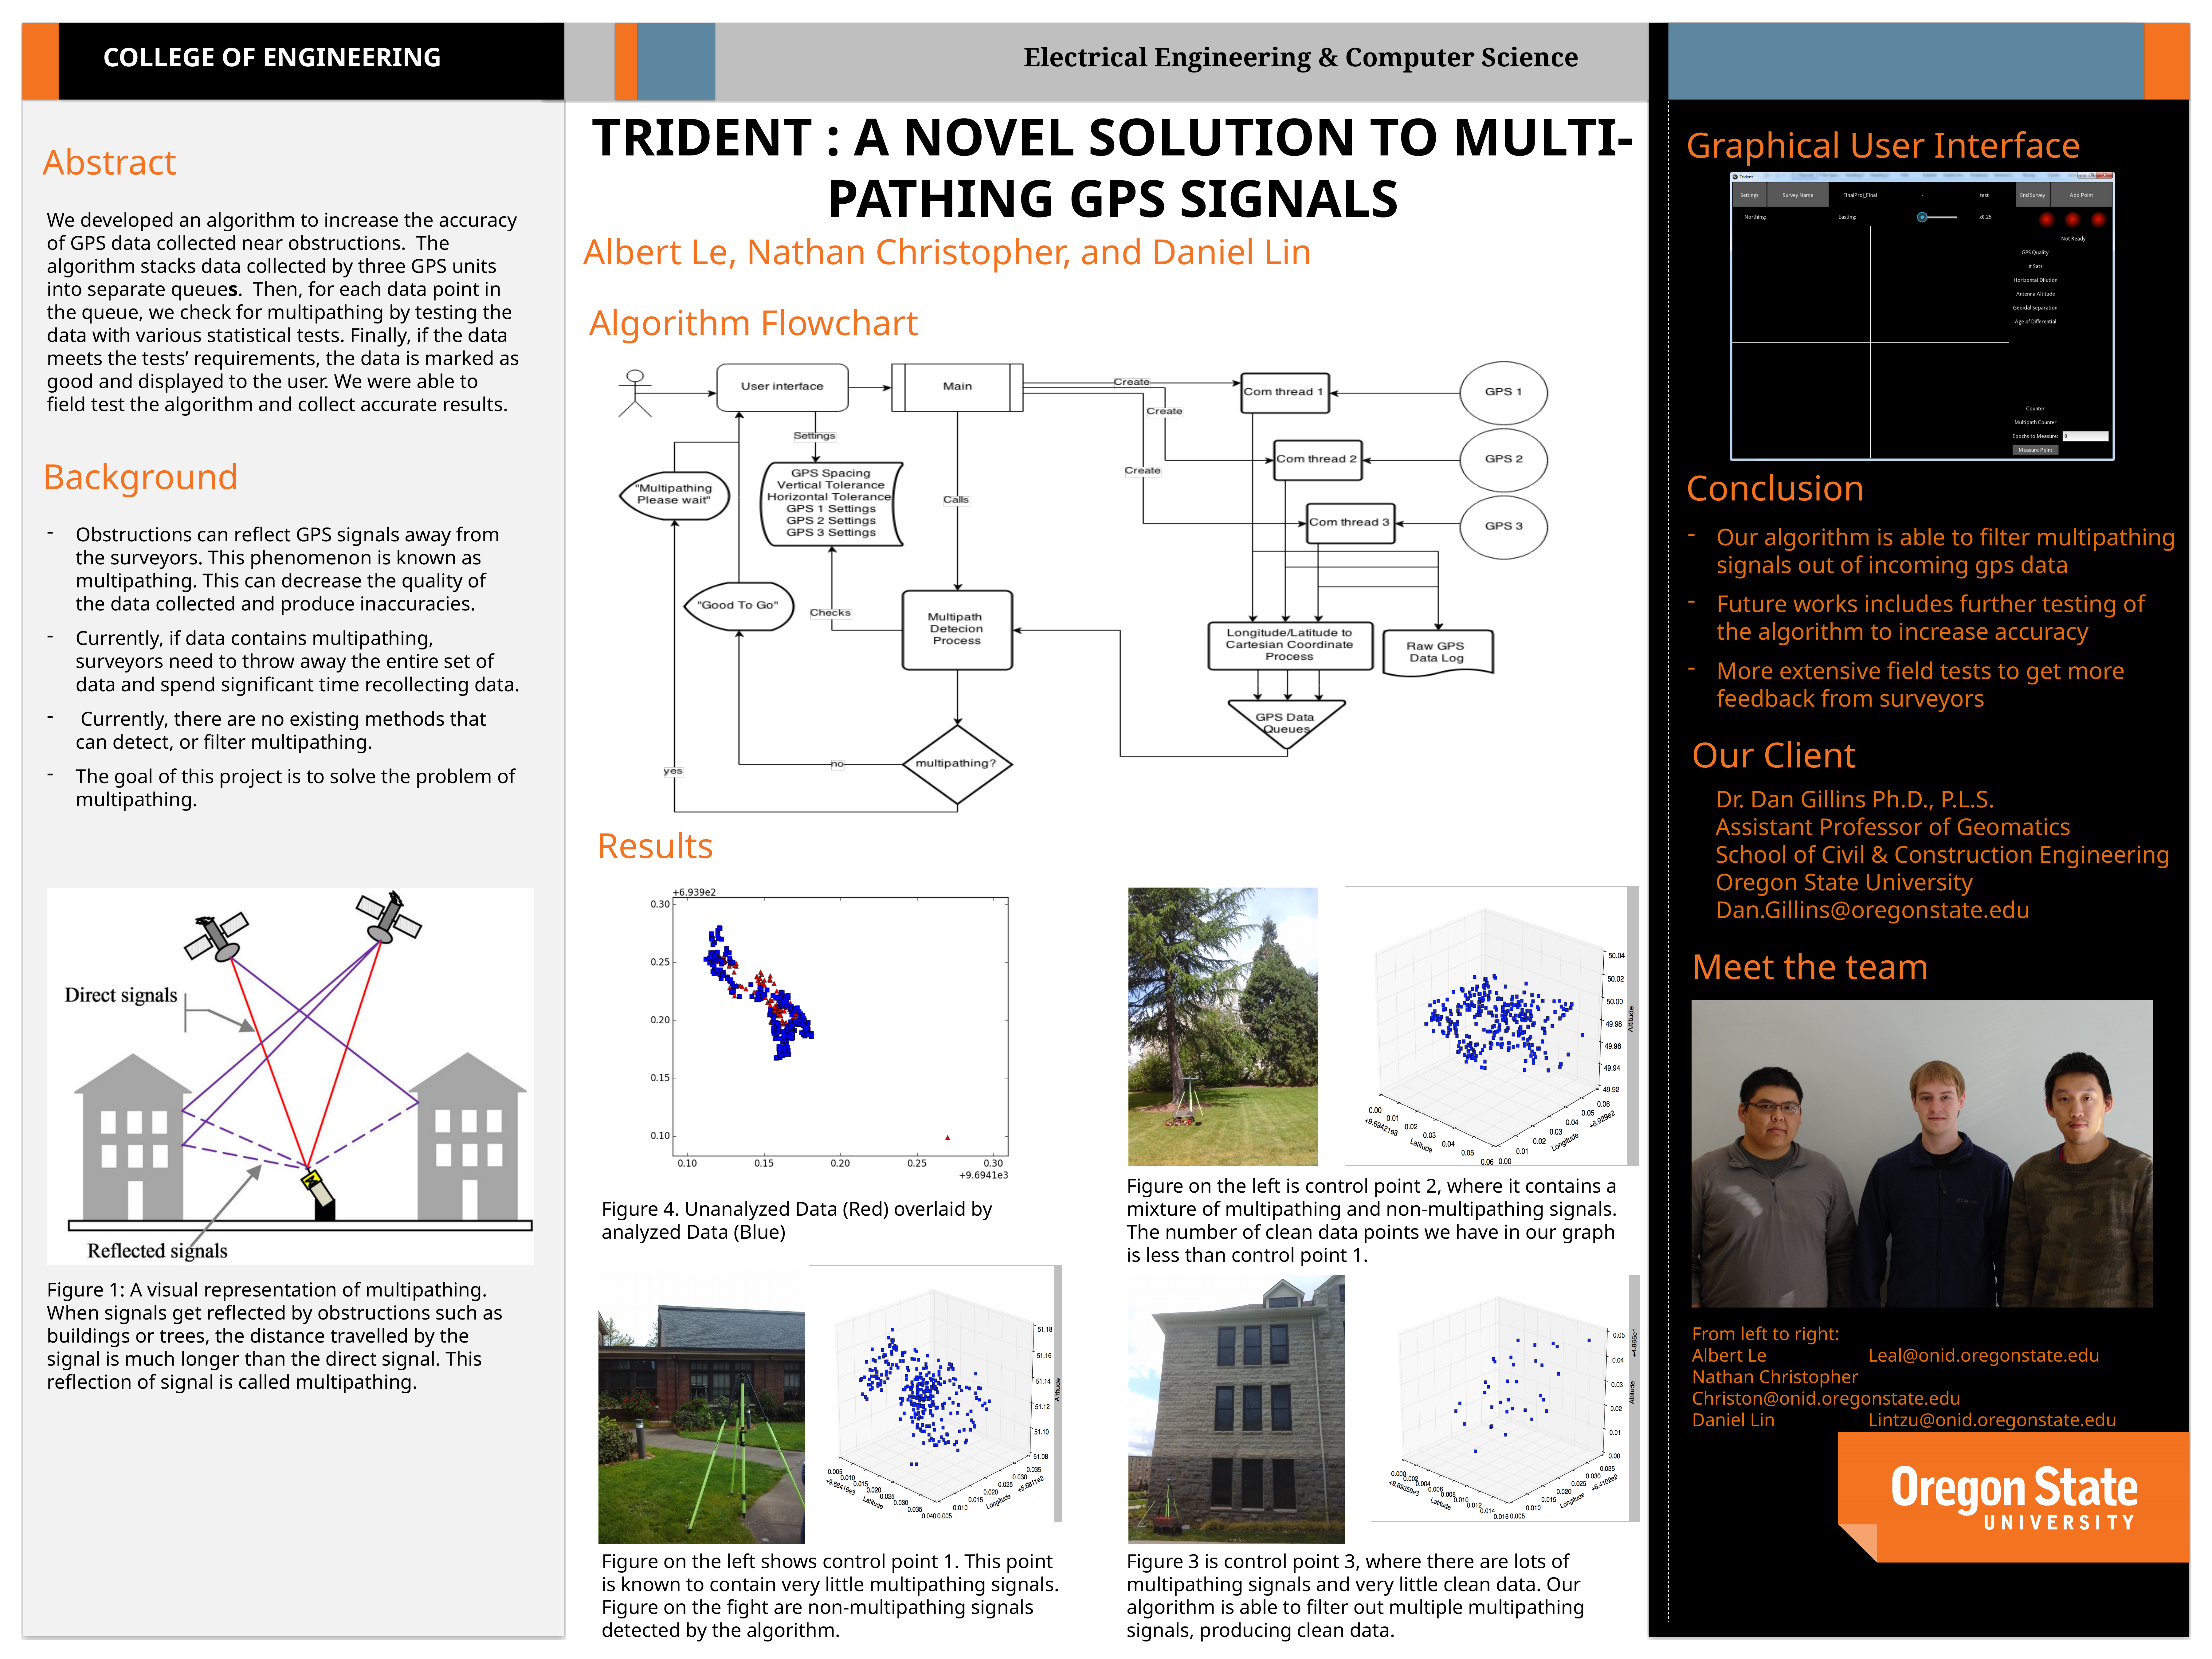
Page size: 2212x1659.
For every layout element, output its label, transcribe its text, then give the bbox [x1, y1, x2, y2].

picture [47, 888, 534, 1265]
text_box Figure 3 is control point 3, where there are lots of multipathing signals and very little clean data. Our algorithm is able to filter out multiple multipathing signals, producing clean data. [1122, 1547, 1608, 1643]
text_box Obstructions can reflect GPS signals away from the surveyors. This phenomenon is known as multipathing. This can decrease the quality of the data collected and produce inaccuracies. Currently, if data contains multipathing, surveyors need to throw away the entire set of data and spend significant time recollecting data. Currently, there are no existing methods that can detect, or filter multipathing. The goal of this project is to solve the problem of multipathing. [42, 520, 525, 936]
picture [598, 1269, 805, 1544]
picture [1128, 888, 1318, 1166]
picture [619, 865, 1052, 1188]
text_box Meet the team [1692, 944, 2212, 999]
text_box Conclusion [1686, 466, 2212, 520]
picture [1128, 1275, 1345, 1544]
text_box Background [42, 454, 473, 509]
subtitle Albert Le, Nathan Christopher, and Daniel Lin [574, 229, 1529, 281]
text_box Figure on the left is control point 2, where it contains a mixture of multipathing and non-multipathing signals. The number of clean data points we have in our graph is less than control point 1. [1122, 1171, 1639, 1268]
picture [809, 1265, 1062, 1522]
text_box From left to right: Albert Le Leal@onid.oregonstate.edu Nathan Christopher Christon@onid.oregonstate.edu Daniel Lin Lintzu@onid.oregonstate.edu [1687, 1320, 2158, 1432]
text_box Figure on the left shows control point 1. This point is known to contain very little multipathing signals. Figure on the fight are non-multipathing signals detected by the algorithm. [597, 1547, 1073, 1643]
text_box Dr. Dan Gillins Ph.D., P.L.S. Assistant Professor of Geomatics School of Civil & Construction Engineering Oregon State University Dan.Gillins@oregonstate.edu [1711, 782, 2181, 925]
picture [1692, 1000, 2153, 1308]
text_box Our algorithm is able to filter multipathing signals out of incoming gps data Future works includes further testing of the algorithm to increase accuracy More extensive field tests to get more feedback from surveyors [1683, 520, 2183, 729]
text_box Algorithm Flowchart [589, 301, 1138, 355]
text_box Graphical User Interface [1686, 123, 2212, 178]
text_box Our Client [1692, 733, 2212, 787]
picture [1838, 1432, 2190, 1563]
picture [1371, 1275, 1640, 1522]
picture [1730, 172, 2115, 461]
text_box Results [597, 823, 1146, 878]
text_box We developed an algorithm to increase the accuracy of GPS data collected near obstructions. The algorithm stacks data collected by three GPS units into separate queues. Then, for each data point in the queue, we check for multipathing by testing the data with various statistical tests. Finally, if the data meets the tests’ requirements, the data is marked as good and displayed to the user. We were able to field test the algorithm and collect accurate results. [42, 205, 525, 443]
picture [1345, 886, 1640, 1166]
text_box Figure 1: A visual representation of multipathing. When signals get reflected by obstructions such as buildings or trees, the distance travelled by the signal is much longer than the direct signal. This reflection of signal is called multipathing. [42, 1275, 525, 1432]
title Trident : A Novel solution to Multi-pathing GPS signals [577, 115, 1649, 217]
text_box Figure 4. Unanalyzed Data (Red) overlaid by analyzed Data (Blue) [597, 1194, 1062, 1245]
picture [618, 360, 1550, 822]
text_box Abstract [42, 140, 583, 194]
